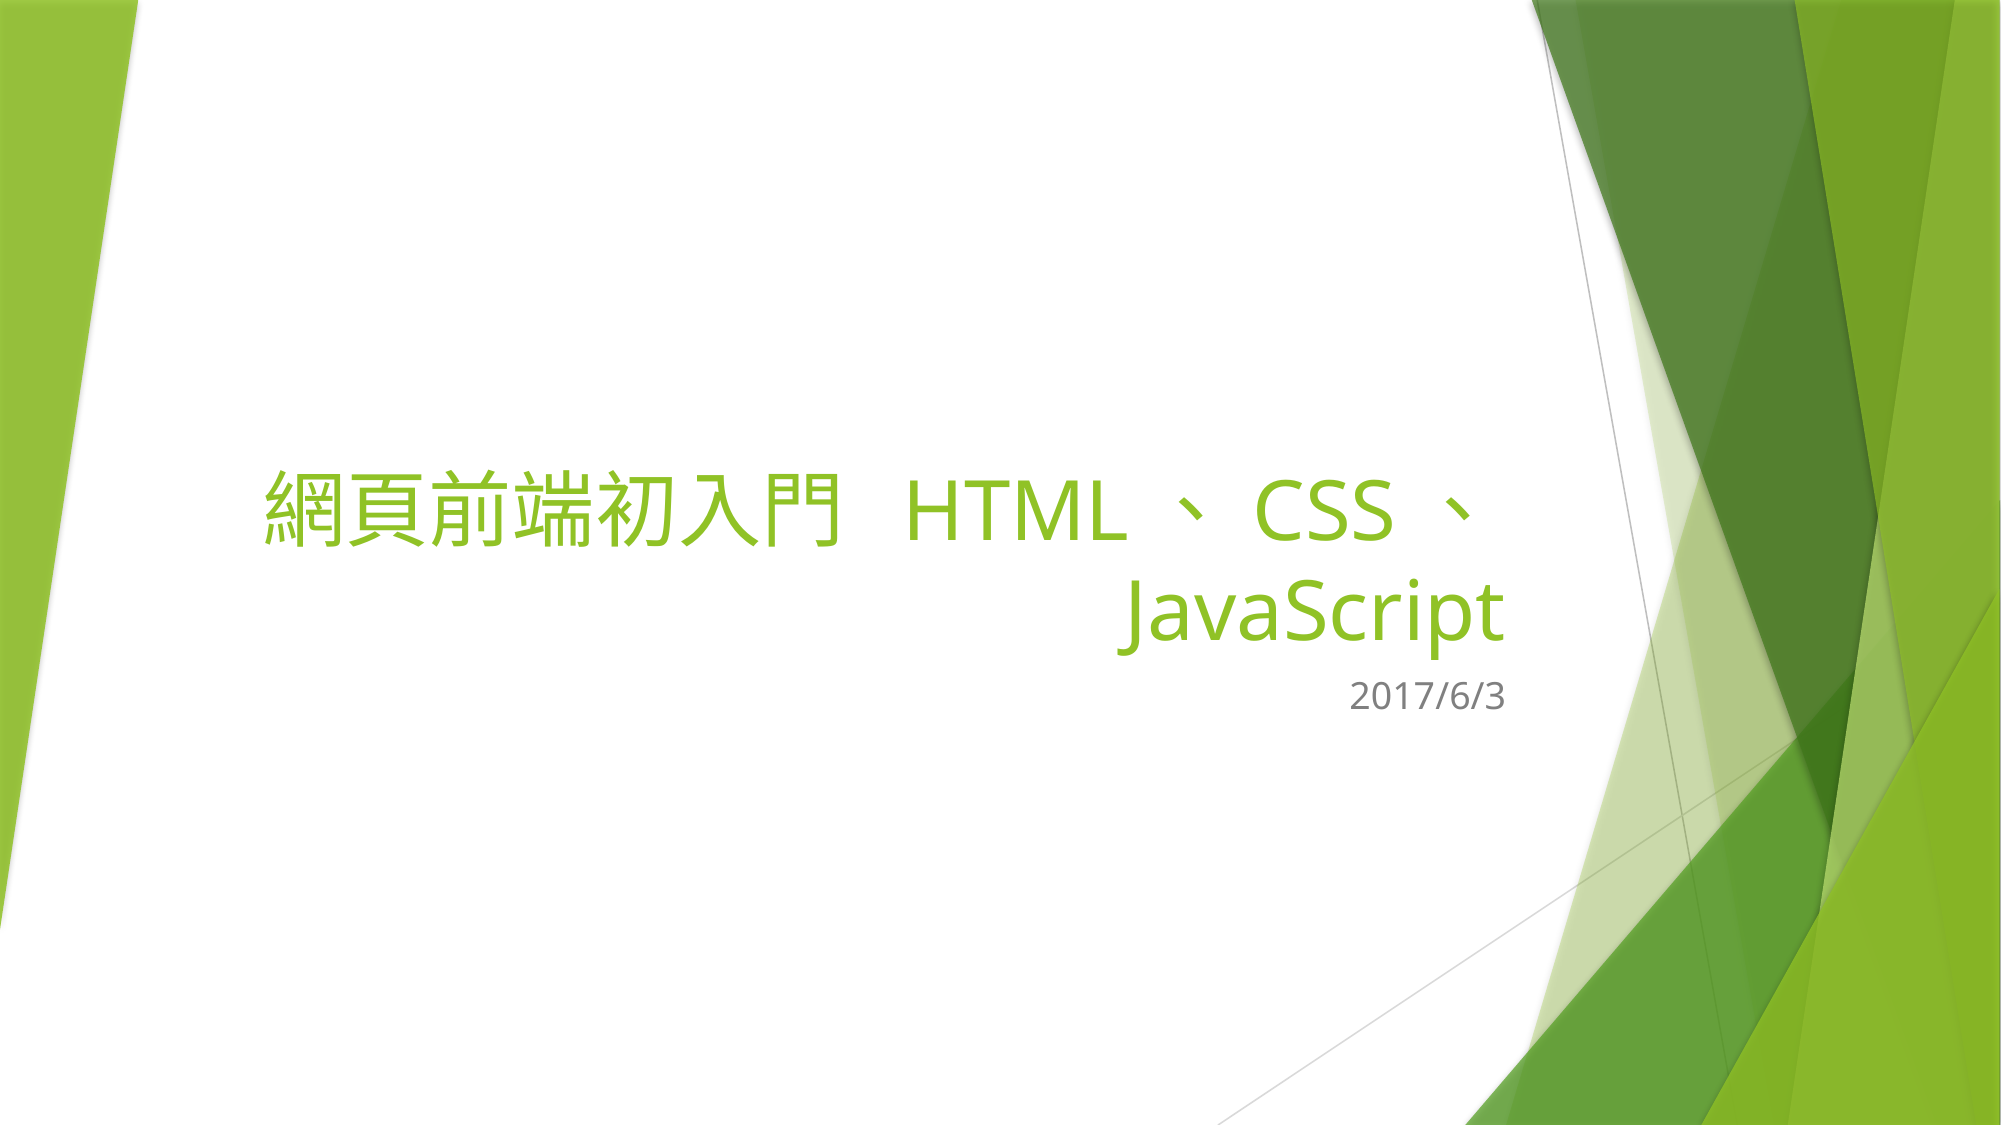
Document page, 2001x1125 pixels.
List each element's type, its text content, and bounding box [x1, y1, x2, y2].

subtitle 2017/6/3 [247, 664, 1522, 845]
title 網頁前端初入門 HTML、CSS、JavaScript [247, 394, 1522, 664]
